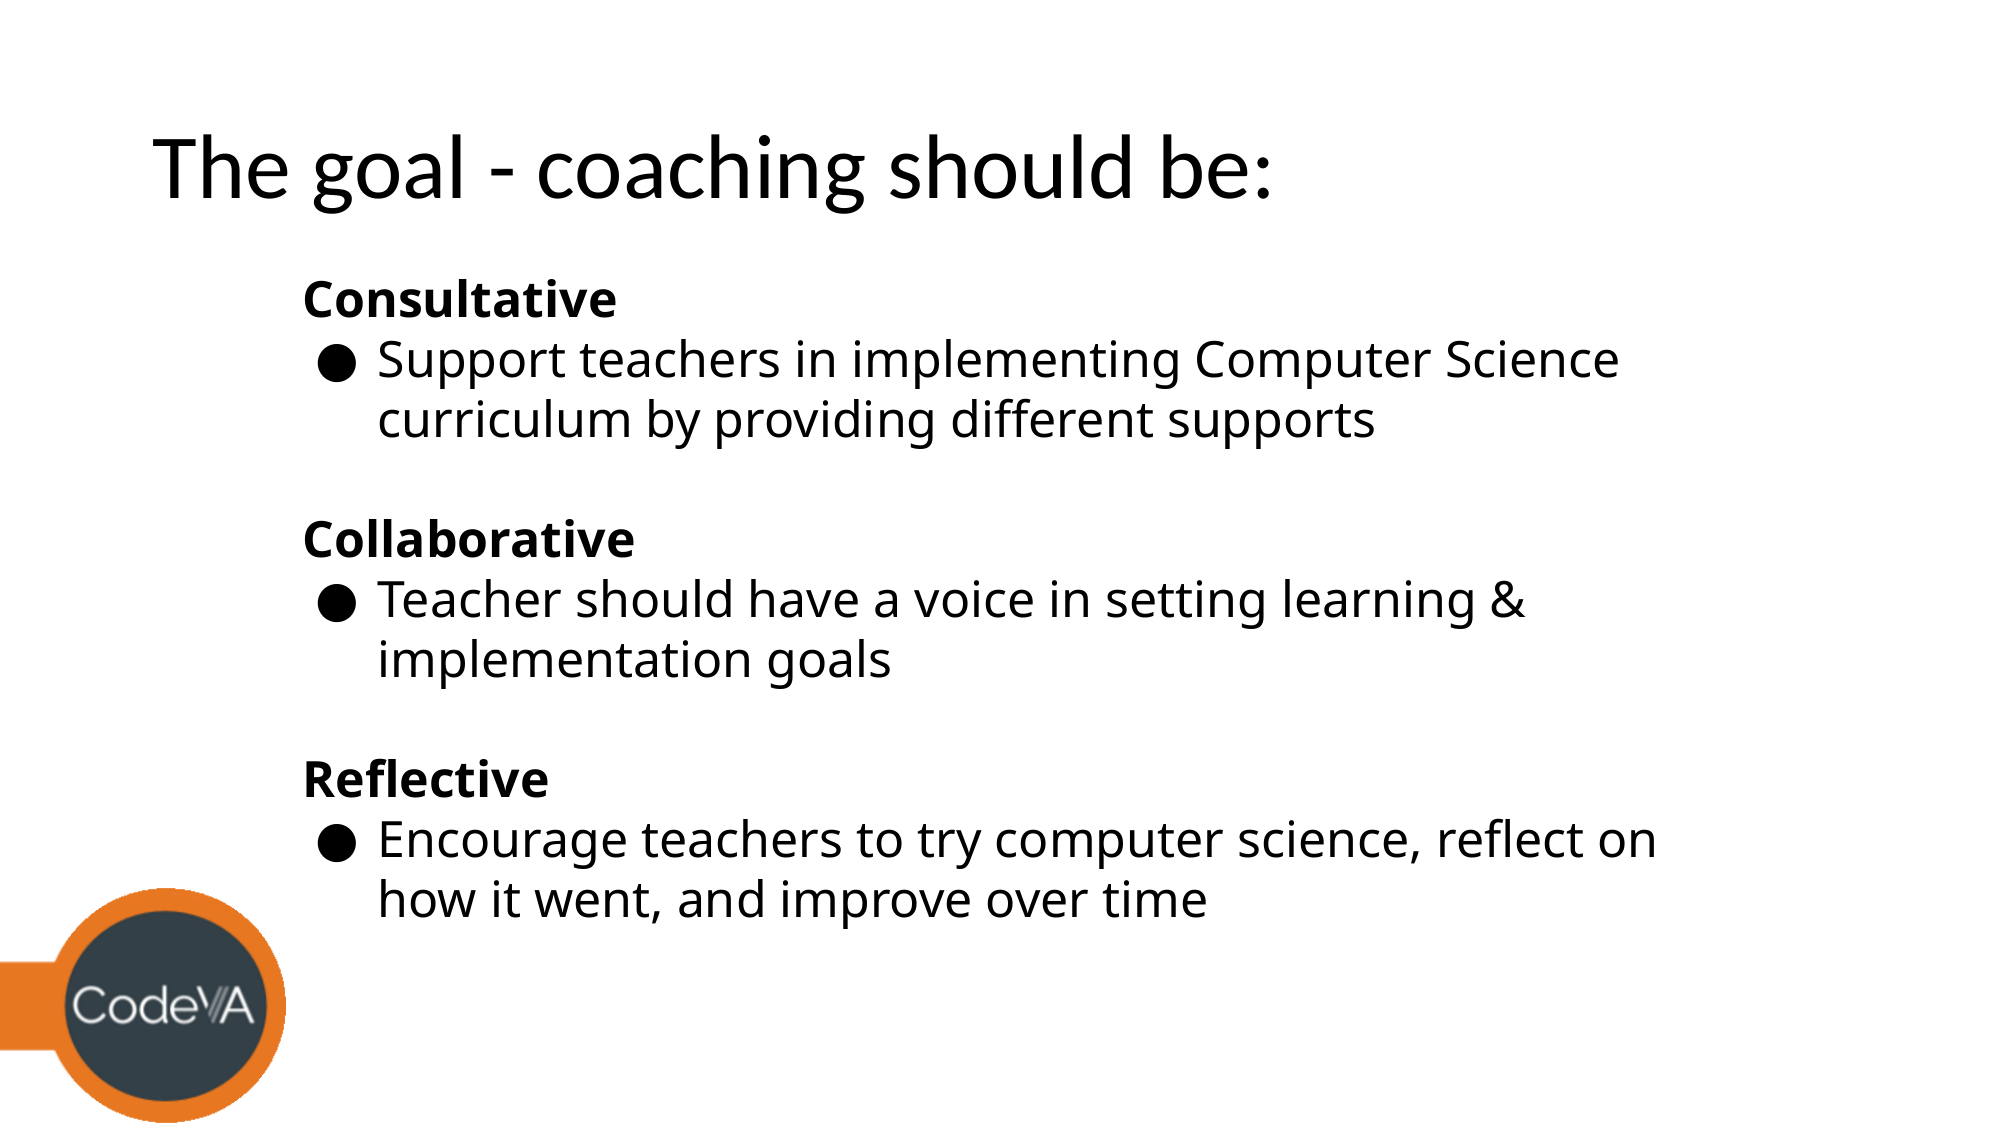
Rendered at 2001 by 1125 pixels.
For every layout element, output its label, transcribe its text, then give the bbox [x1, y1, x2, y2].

text_box Consultative Support teachers in implementing Computer Science curriculum by providing different supports Collaborative Teacher should have a voice in setting learning & implementation goals Reflective Encourage teachers to try computer science, reflect on how it went, and improve over time [287, 252, 1775, 1061]
picture [0, 885, 286, 1125]
title The goal - coaching should be: [137, 59, 1863, 278]
